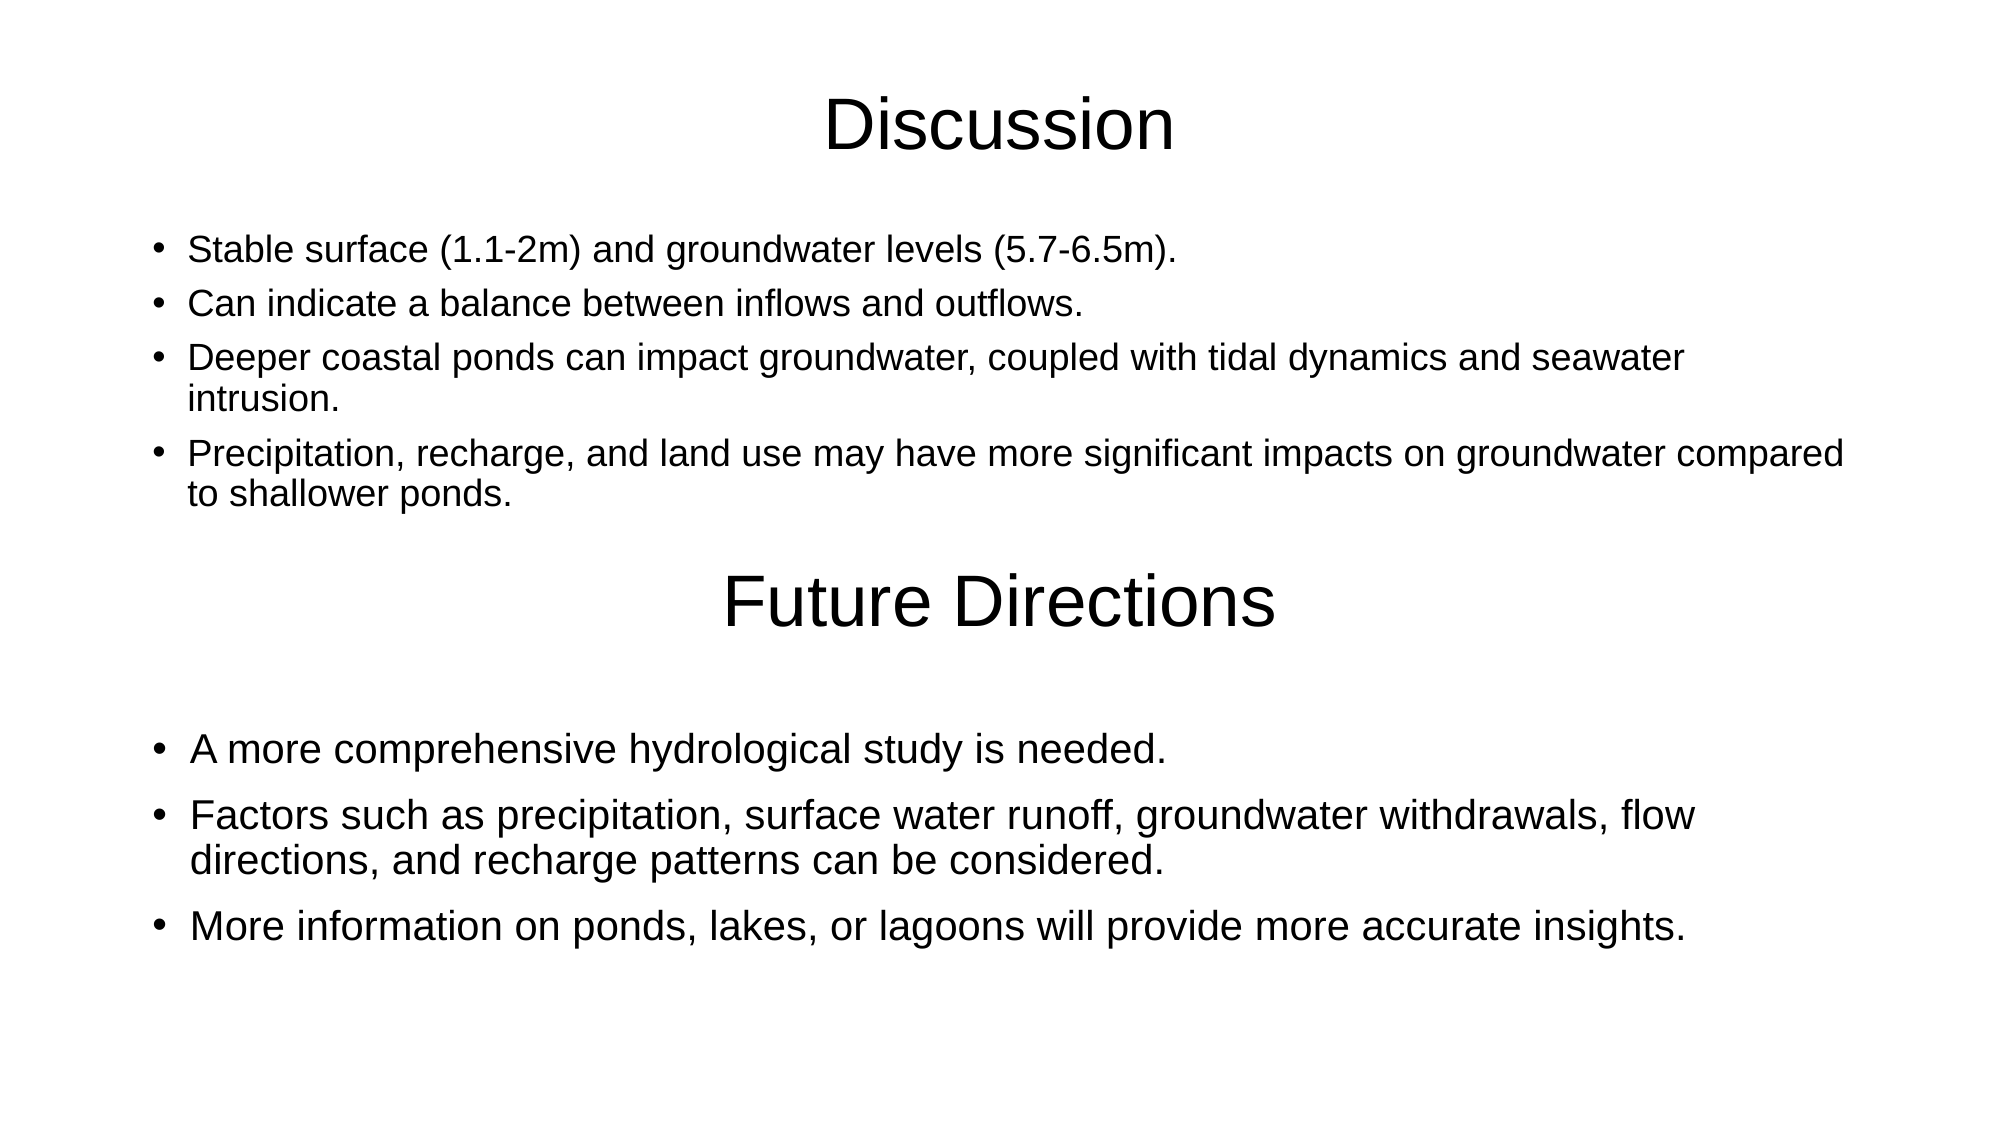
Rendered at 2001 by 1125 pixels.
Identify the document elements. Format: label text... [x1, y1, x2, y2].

title Discussion [137, 59, 1863, 192]
list Stable surface (1.1-2m) and groundwater levels (5.7-6.5m). Can indicate a balance between inflows and outflows. Deeper coastal ponds can impact groundwater, coupled with tidal dynamics and seawater intrusion. Precipitation, recharge, and land use may have more significant impacts on groundwater compared to shallower ponds. [137, 222, 1863, 526]
text_box A more comprehensive hydrological study is needed. Factors such as precipitation, surface water runoff, groundwater withdrawals, flow directions, and recharge patterns can be considered. More information on ponds, lakes, or lagoons will provide more accurate insights. [137, 720, 1863, 967]
text_box Future Directions [137, 552, 1863, 654]
